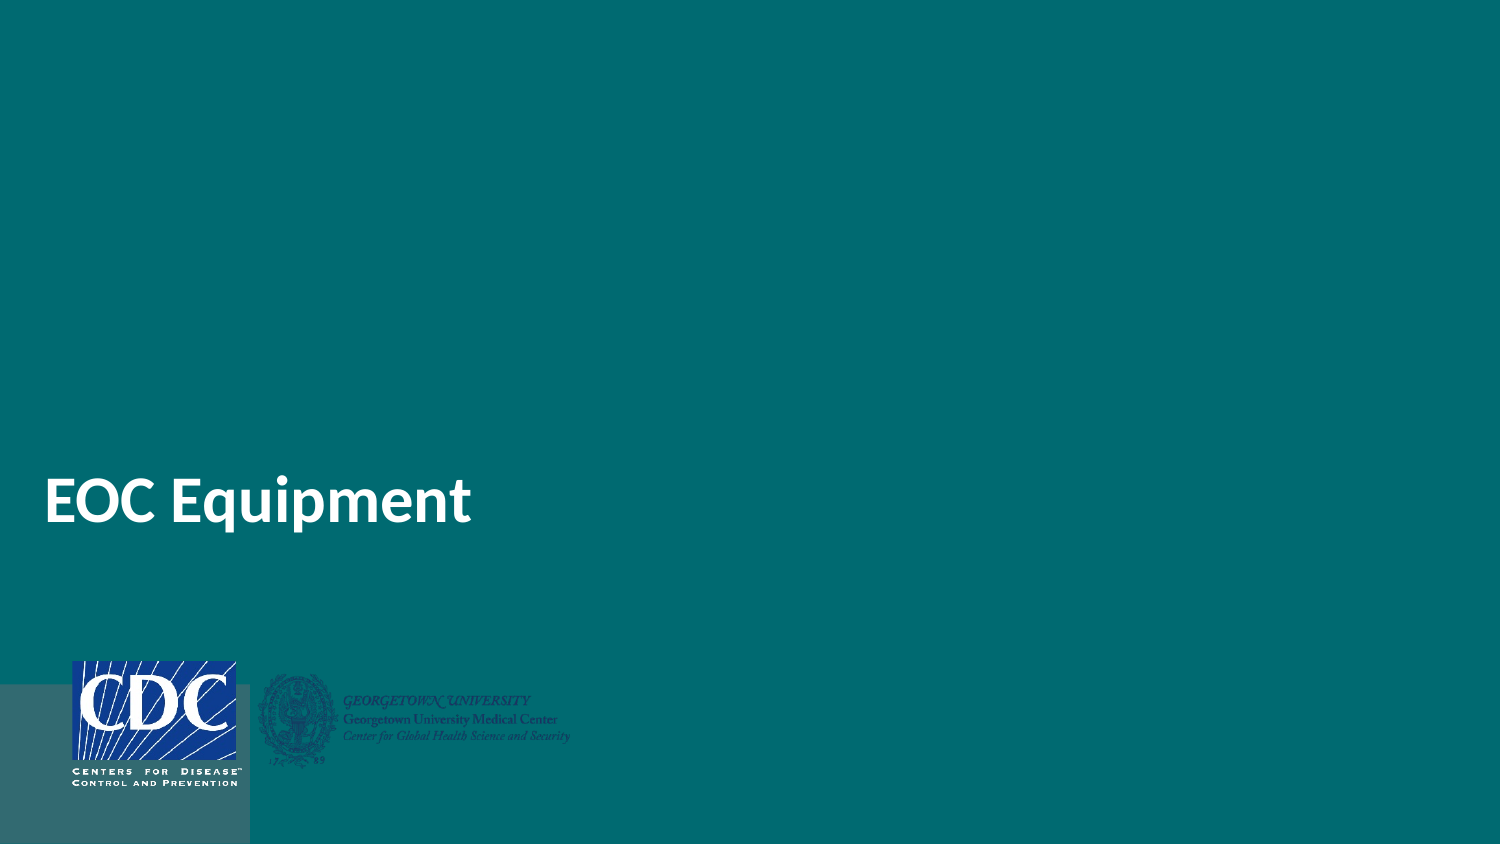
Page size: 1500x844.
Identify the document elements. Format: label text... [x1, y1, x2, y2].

picture [72, 660, 242, 786]
text_box [0, 682, 252, 844]
title EOC Equipment [29, 400, 1453, 544]
picture [249, 660, 576, 777]
